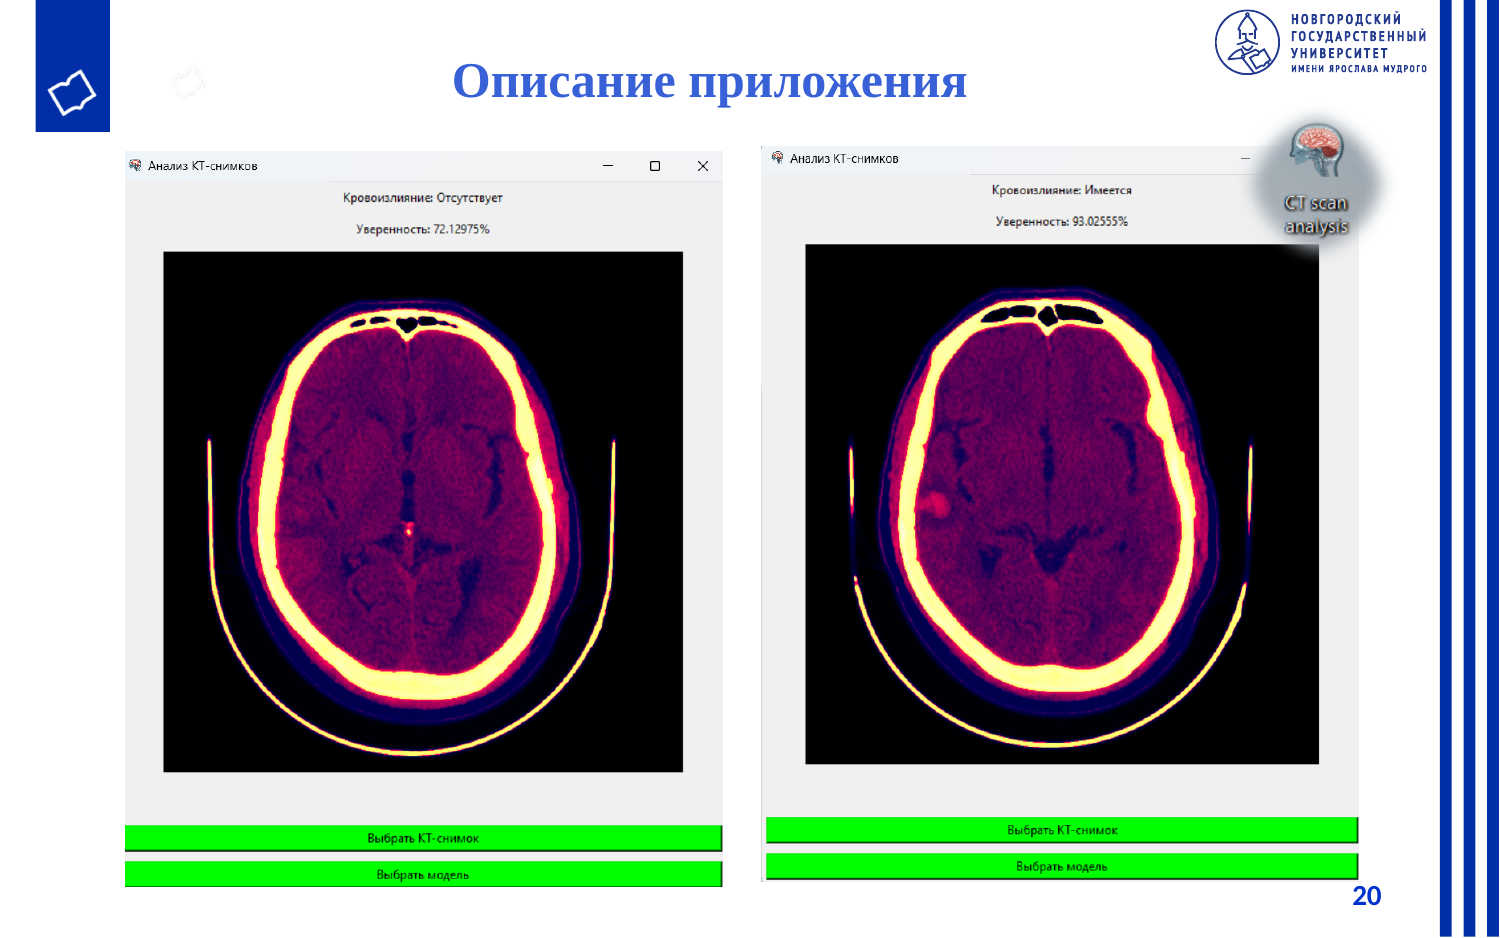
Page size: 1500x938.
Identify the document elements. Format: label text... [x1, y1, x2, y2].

slide_number 20 [1059, 868, 1397, 919]
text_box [1439, 0, 1499, 937]
picture [1215, 9, 1427, 75]
picture [169, 63, 207, 100]
picture [35, 0, 110, 132]
picture [125, 151, 723, 887]
text_box [87, 28, 1412, 239]
picture [761, 99, 1402, 882]
